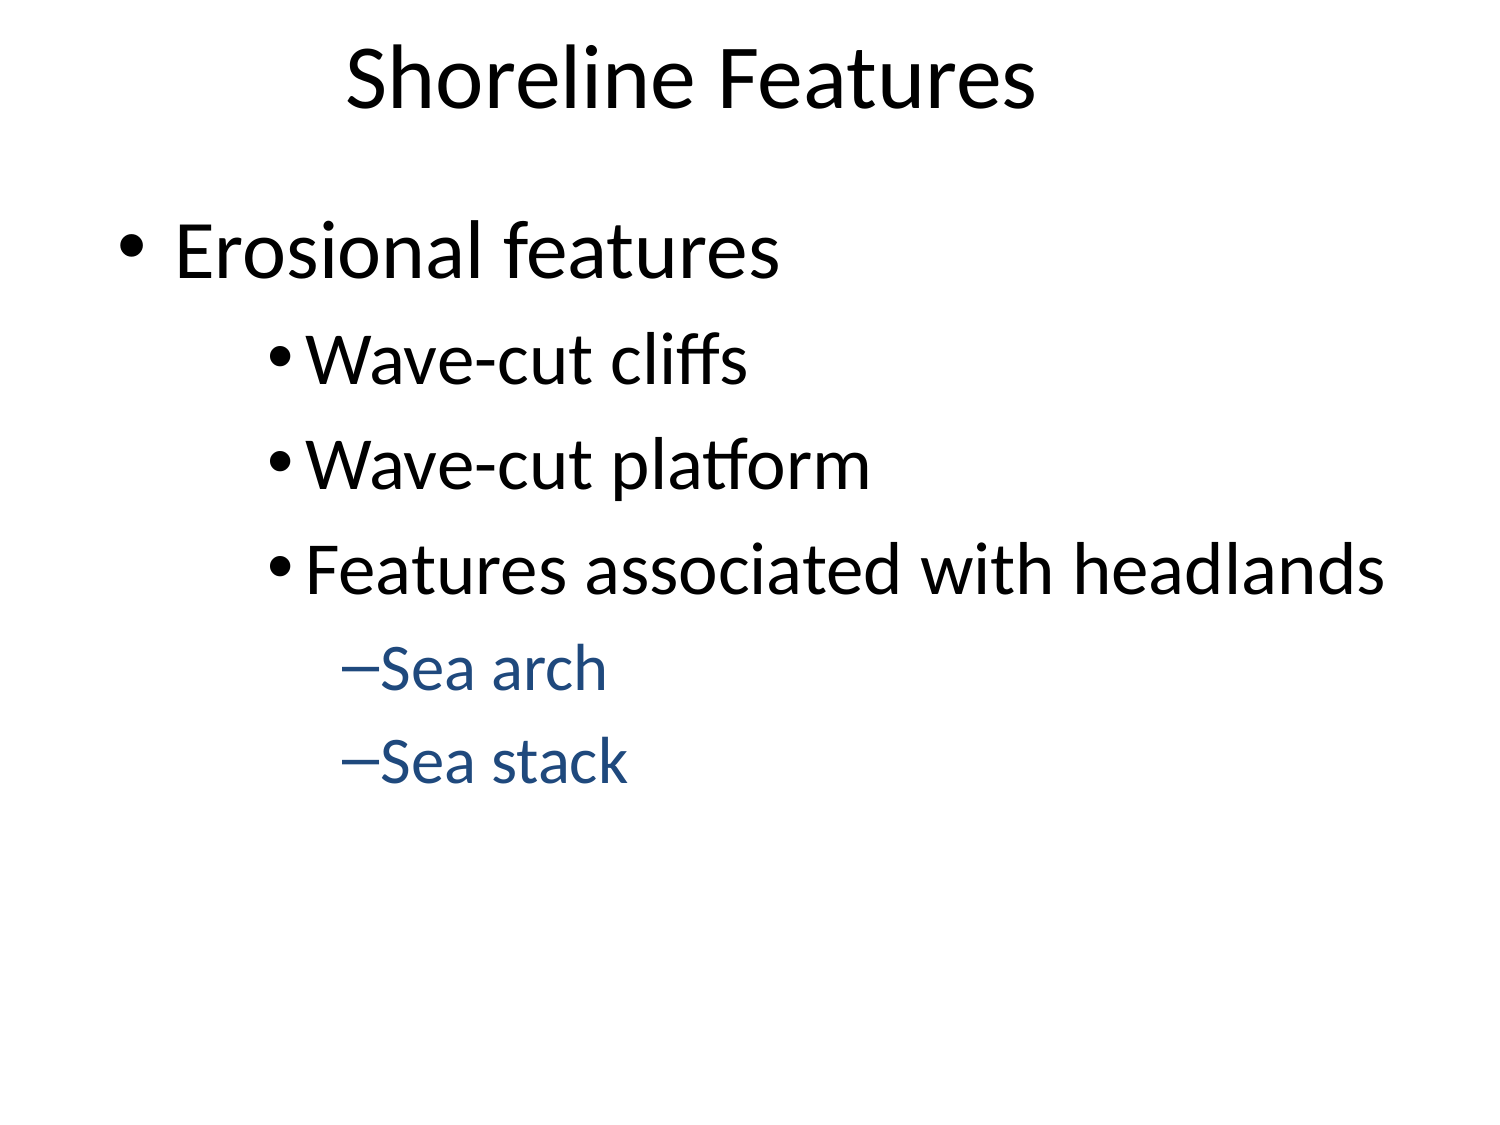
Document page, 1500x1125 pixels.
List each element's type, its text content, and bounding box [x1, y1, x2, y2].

title Shoreline Features [0, 0, 1385, 145]
list Erosional features Wave-cut cliffs Wave-cut platform Features associated with headlands Sea arch Sea stack [102, 187, 1442, 964]
